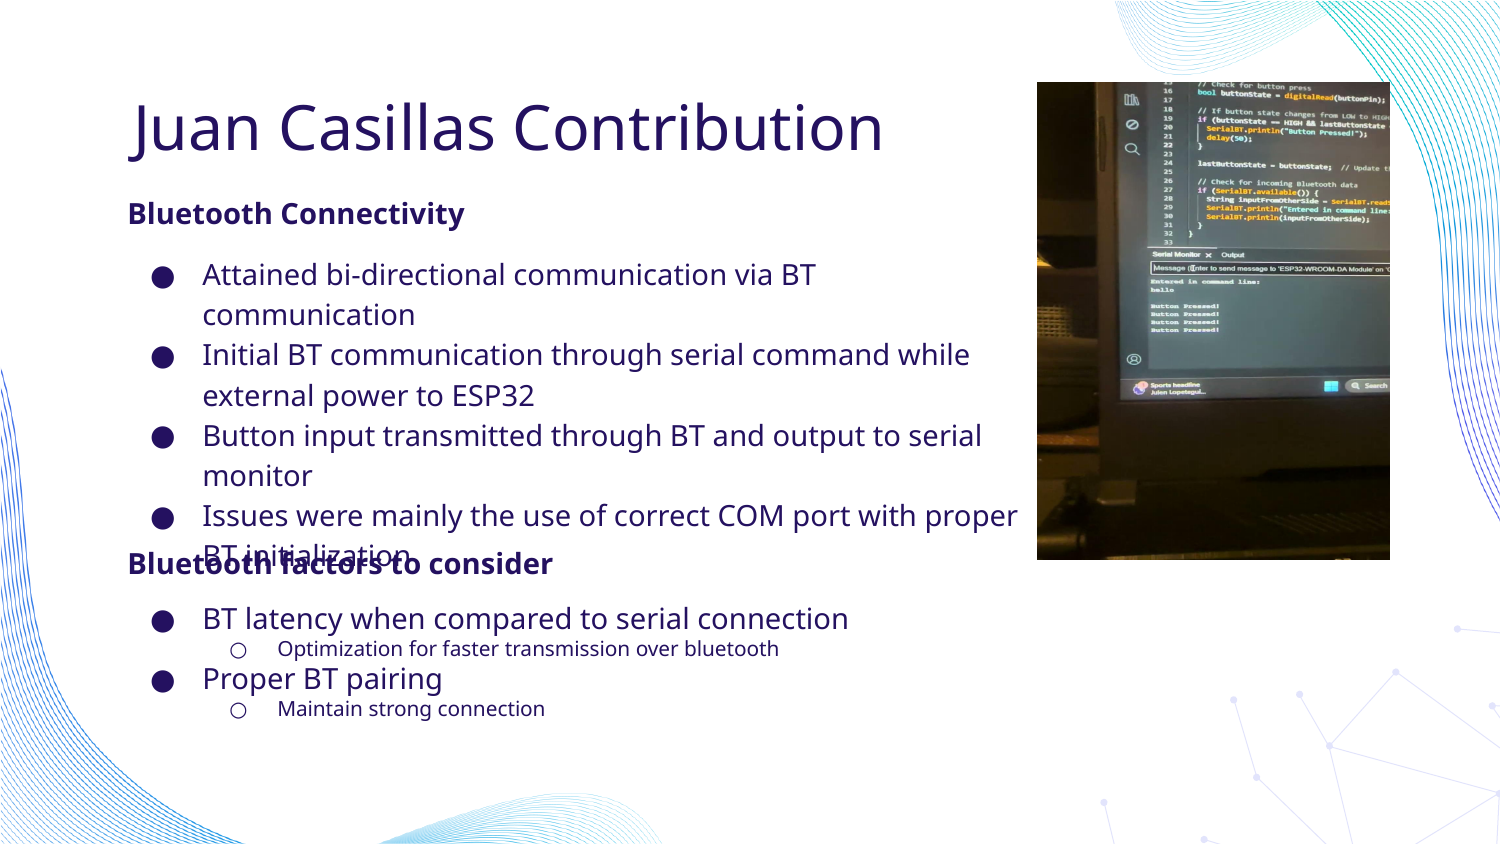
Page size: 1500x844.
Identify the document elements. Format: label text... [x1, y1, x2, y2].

text_box Bluetooth Connectivity Attained bi-directional communication via BT communication Initial BT communication through serial command while external power to ESP32 Button input transmitted through BT and output to serial monitor Issues were mainly the use of correct COM port with proper BT initialization [112, 180, 1031, 462]
title Juan Casillas Contribution [118, 72, 1382, 167]
picture [1036, 0, 1500, 560]
text_box Bluetooth factors to consider BT latency when compared to serial connection Optimization for faster transmission over bluetooth Proper BT pairing Maintain strong connection [112, 529, 986, 730]
picture [0, 336, 693, 844]
